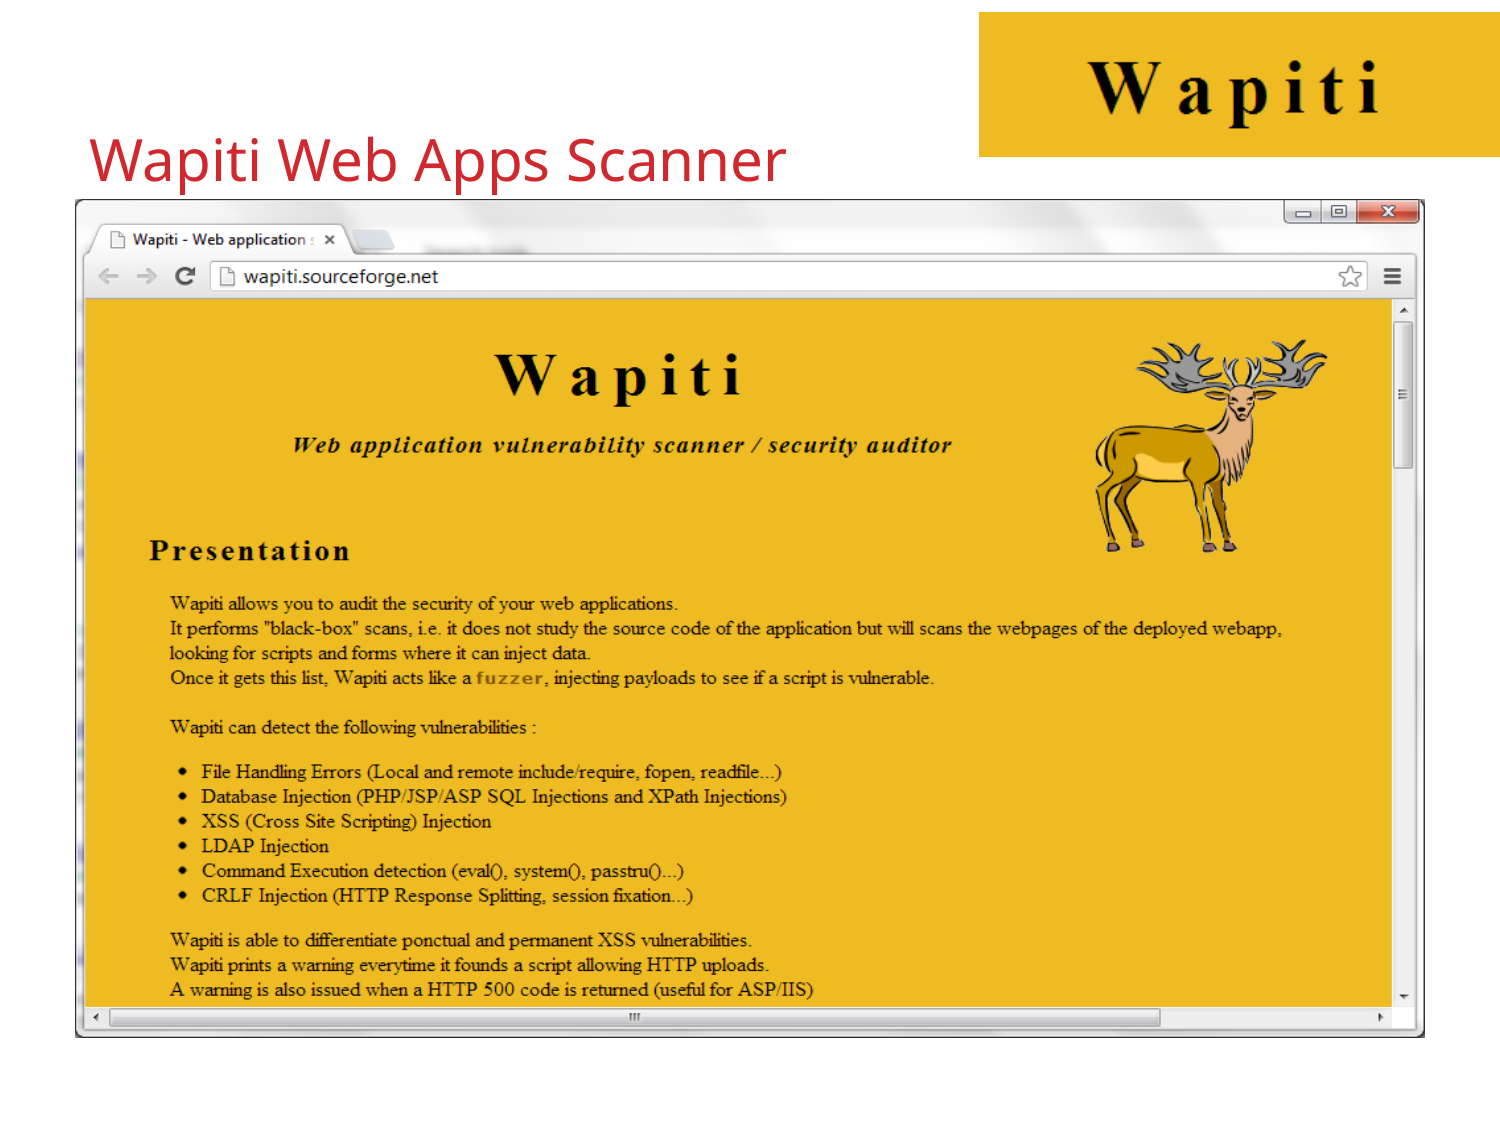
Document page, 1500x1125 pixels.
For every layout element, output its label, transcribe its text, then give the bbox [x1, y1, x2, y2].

text_box Wapiti Web Apps Scanner [74, 0, 1025, 199]
picture [979, 12, 1500, 157]
picture [74, 199, 1426, 1038]
